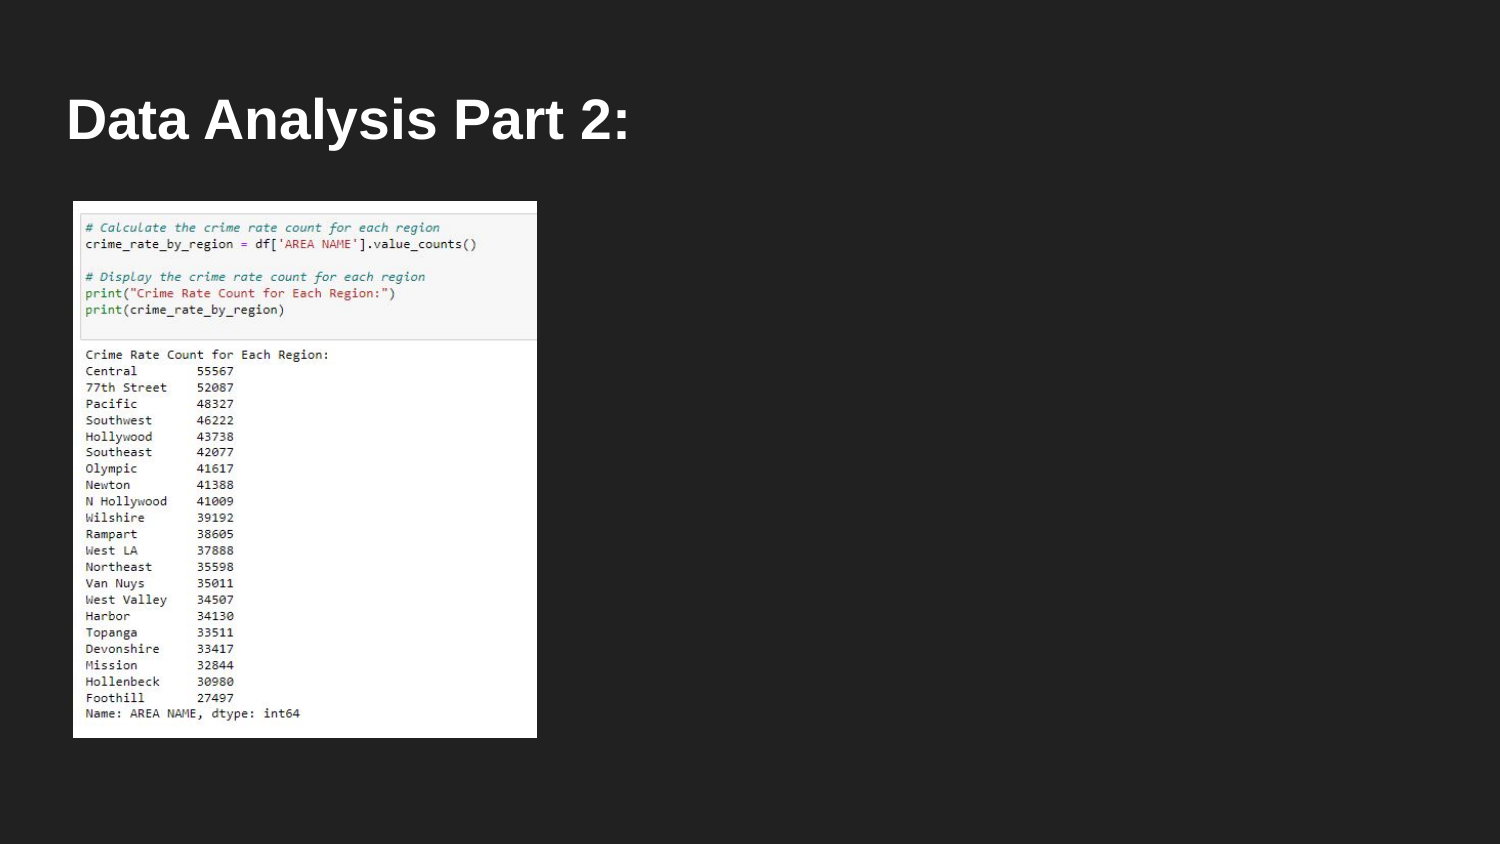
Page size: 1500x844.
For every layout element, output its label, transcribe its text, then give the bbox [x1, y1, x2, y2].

title Data Analysis Part 2: [51, 72, 1449, 167]
picture [72, 200, 537, 738]
